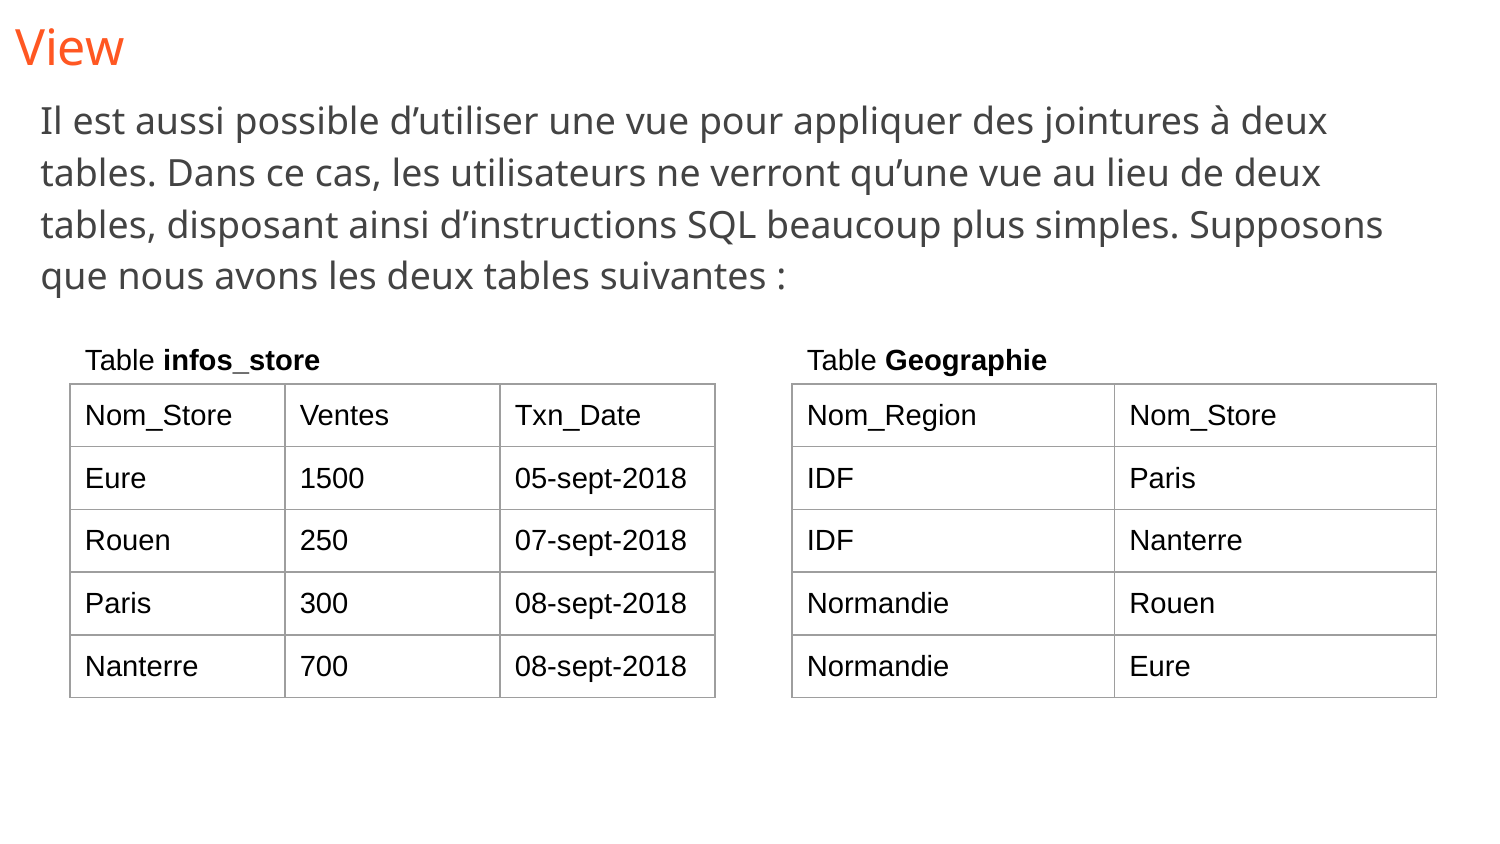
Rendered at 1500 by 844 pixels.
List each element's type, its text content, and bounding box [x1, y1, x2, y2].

text_box Table Geographie [791, 326, 1408, 384]
table_header Txn_Date [501, 385, 714, 446]
table_cell Eure [1115, 636, 1436, 697]
table_cell Nanterre [1115, 510, 1436, 571]
text_box Table infos_store [69, 326, 686, 384]
table_cell 1500 [286, 447, 499, 509]
table_cell IDF [793, 447, 1114, 509]
table_cell 05-sept-2018 [501, 447, 714, 509]
table_cell Paris [1115, 447, 1436, 509]
table_cell Normandie [793, 636, 1114, 697]
table_cell 300 [286, 573, 499, 634]
table_cell IDF [793, 510, 1114, 571]
table_cell 08-sept-2018 [501, 636, 714, 697]
table_header Nom_Region [793, 385, 1114, 446]
table_header Nom_Store [1115, 385, 1436, 446]
table_cell 700 [286, 636, 499, 697]
table_cell Normandie [793, 573, 1114, 634]
table_cell 08-sept-2018 [501, 573, 714, 634]
title View ﻿ [0, 0, 1500, 94]
table_cell 07-sept-2018 [501, 510, 714, 571]
list Il est aussi possible d’utiliser une vue pour appliquer des jointures à deux tables. Dans ce cas, les utilisateurs ne verront qu’une vue au lieu de deux tables, disposant ainsi d’instructions SQL beaucoup plus simples. Supposons que nous avons les deux tables suivantes : [25, 75, 1449, 808]
table_cell 250 [286, 510, 499, 571]
table_header Ventes [286, 385, 499, 446]
table_header Nom_Store [71, 385, 284, 446]
table_cell Rouen [1115, 573, 1436, 634]
table_cell Paris [71, 573, 284, 634]
table_cell Nanterre [71, 636, 284, 697]
table_cell Rouen [71, 510, 284, 571]
table_cell Eure [71, 447, 284, 509]
